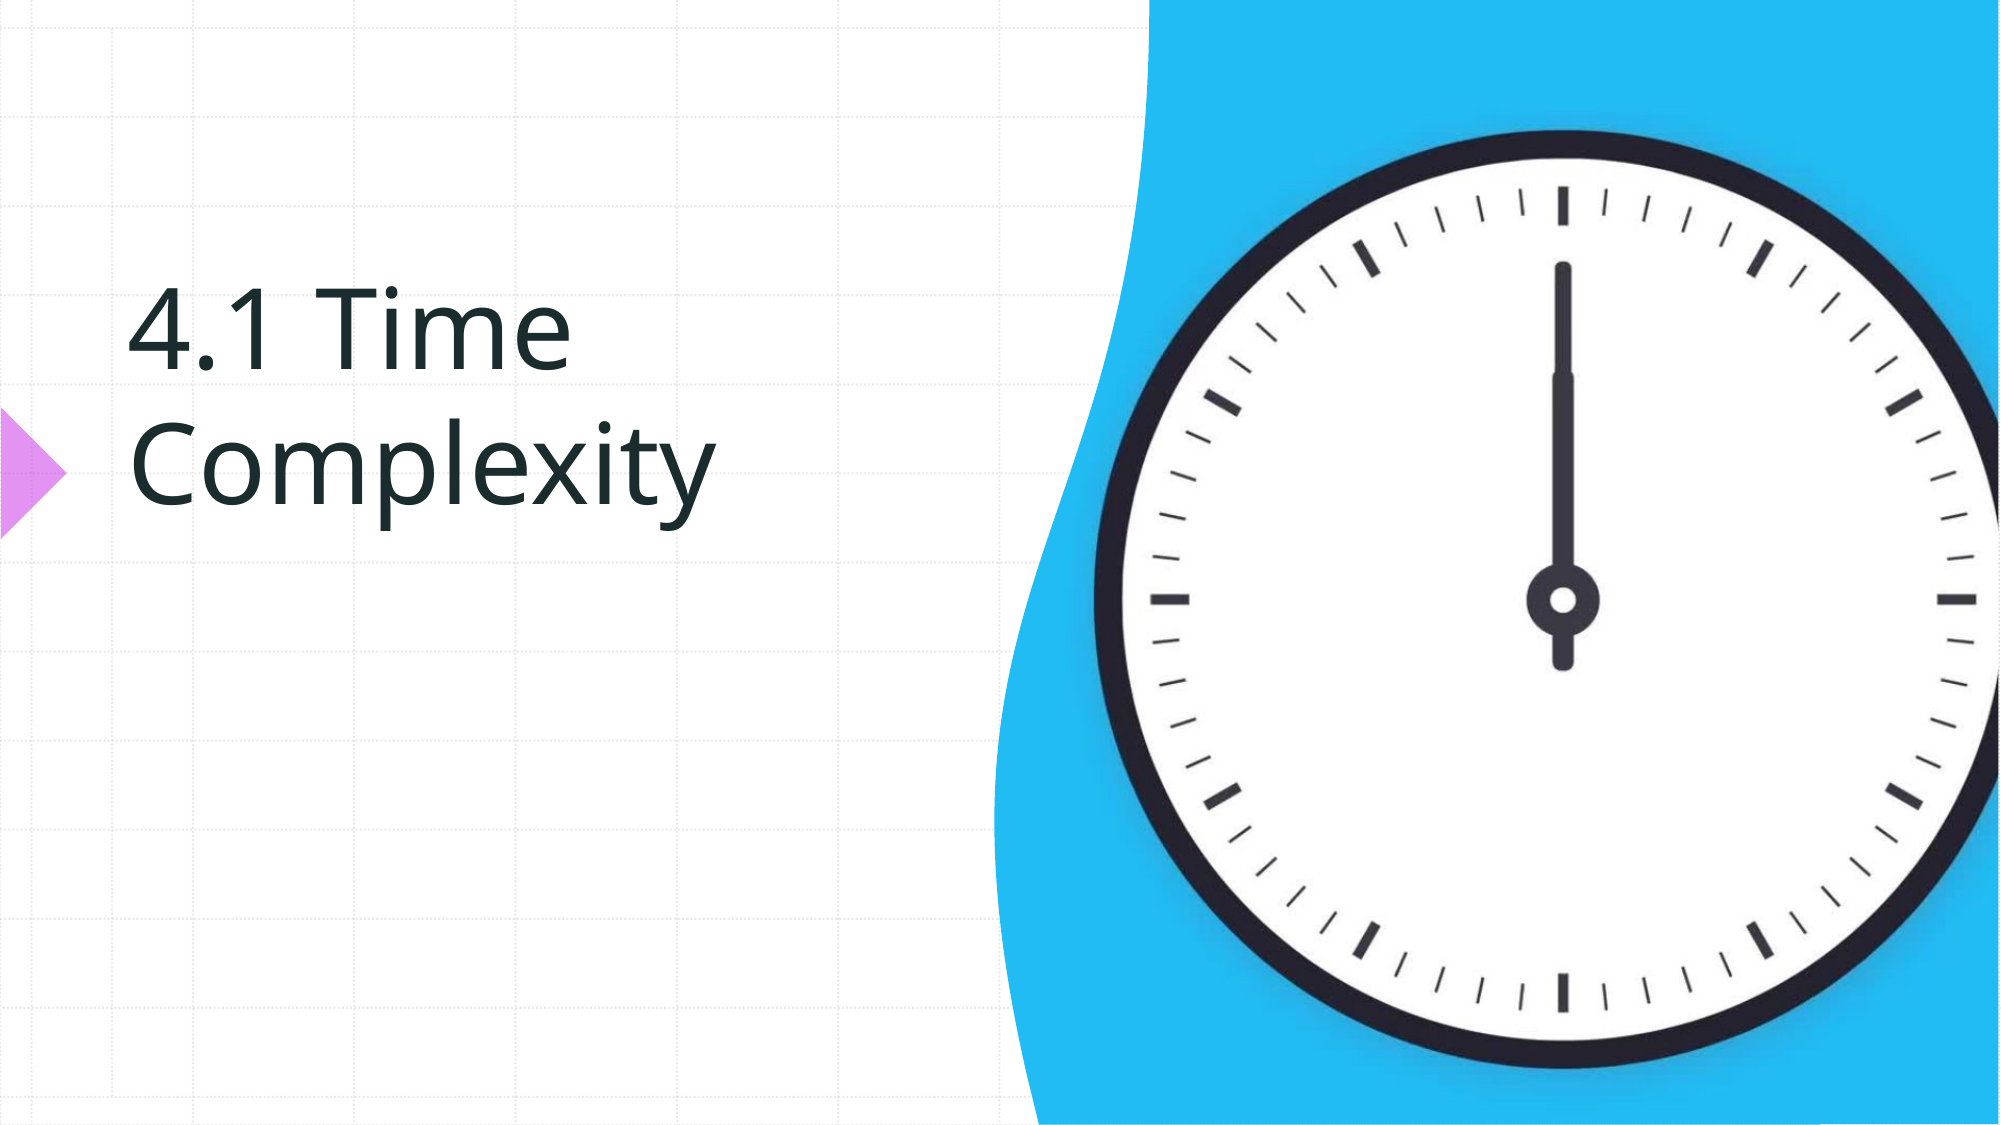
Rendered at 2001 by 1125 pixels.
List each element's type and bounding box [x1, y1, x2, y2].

text_box [0, 0, 994, 1125]
picture [994, 0, 1999, 1125]
